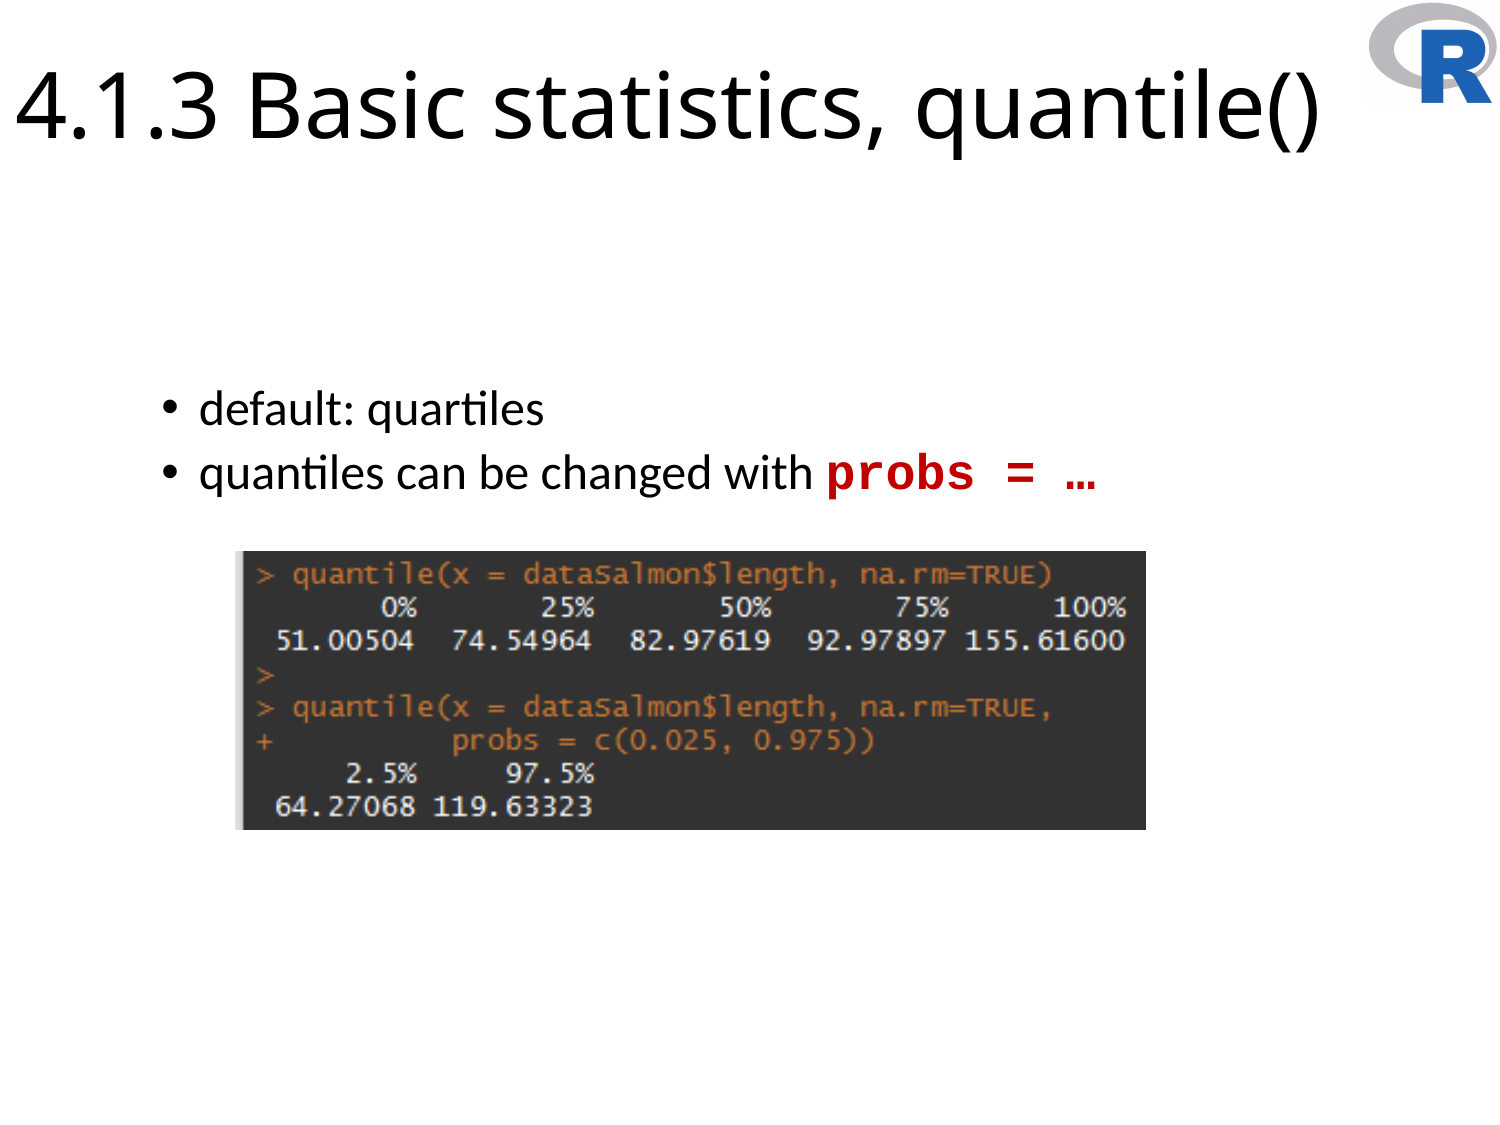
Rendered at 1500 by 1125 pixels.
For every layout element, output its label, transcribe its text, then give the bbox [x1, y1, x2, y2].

list default: quartiles quantiles can be changed with probs = … [71, 375, 1366, 1089]
picture [1365, 0, 1500, 107]
title 4.1.3 Basic statistics, quantile() [0, 0, 1500, 218]
picture [235, 551, 1146, 830]
